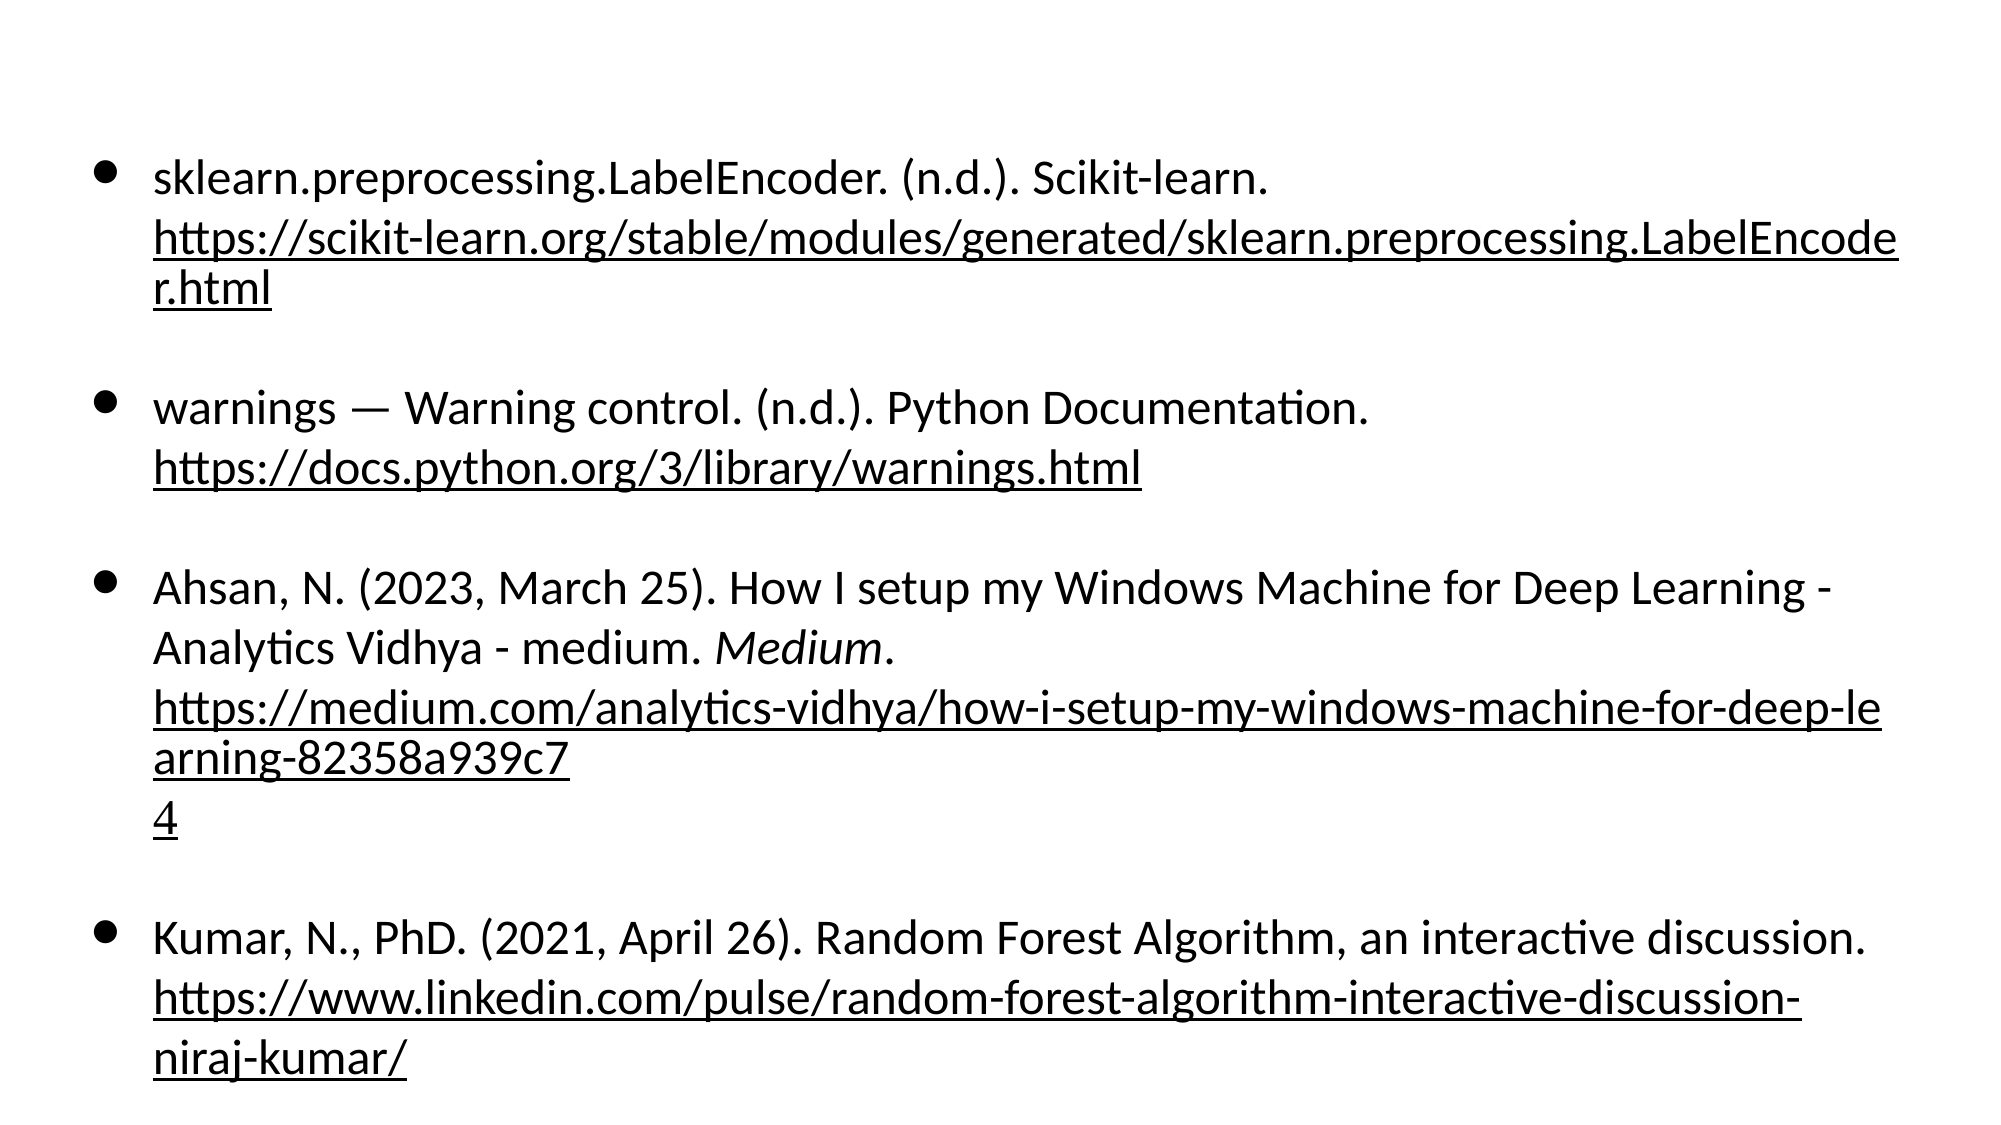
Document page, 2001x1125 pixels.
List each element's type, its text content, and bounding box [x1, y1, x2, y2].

text_box sklearn.preprocessing.LabelEncoder. (n.d.). Scikit-learn. https://scikit-learn.org/stable/modules/generated/sklearn.preprocessing.LabelEncoder.html warnings — Warning control. (n.d.). Python Documentation. https://docs.python.org/3/library/warnings.html Ahsan, N. (2023, March 25). How I setup my Windows Machine for Deep Learning - Analytics Vidhya - medium. Medium. https://medium.com/analytics-vidhya/how-i-setup-my-windows-machine-for-deep-learning-82358a939c74 Kumar, N., PhD. (2021, April 26). Random Forest Algorithm, an interactive discussion. https://www.linkedin.com/pulse/random-forest-algorithm-interactive-discussion-niraj-kumar/ [62, 69, 1916, 1021]
